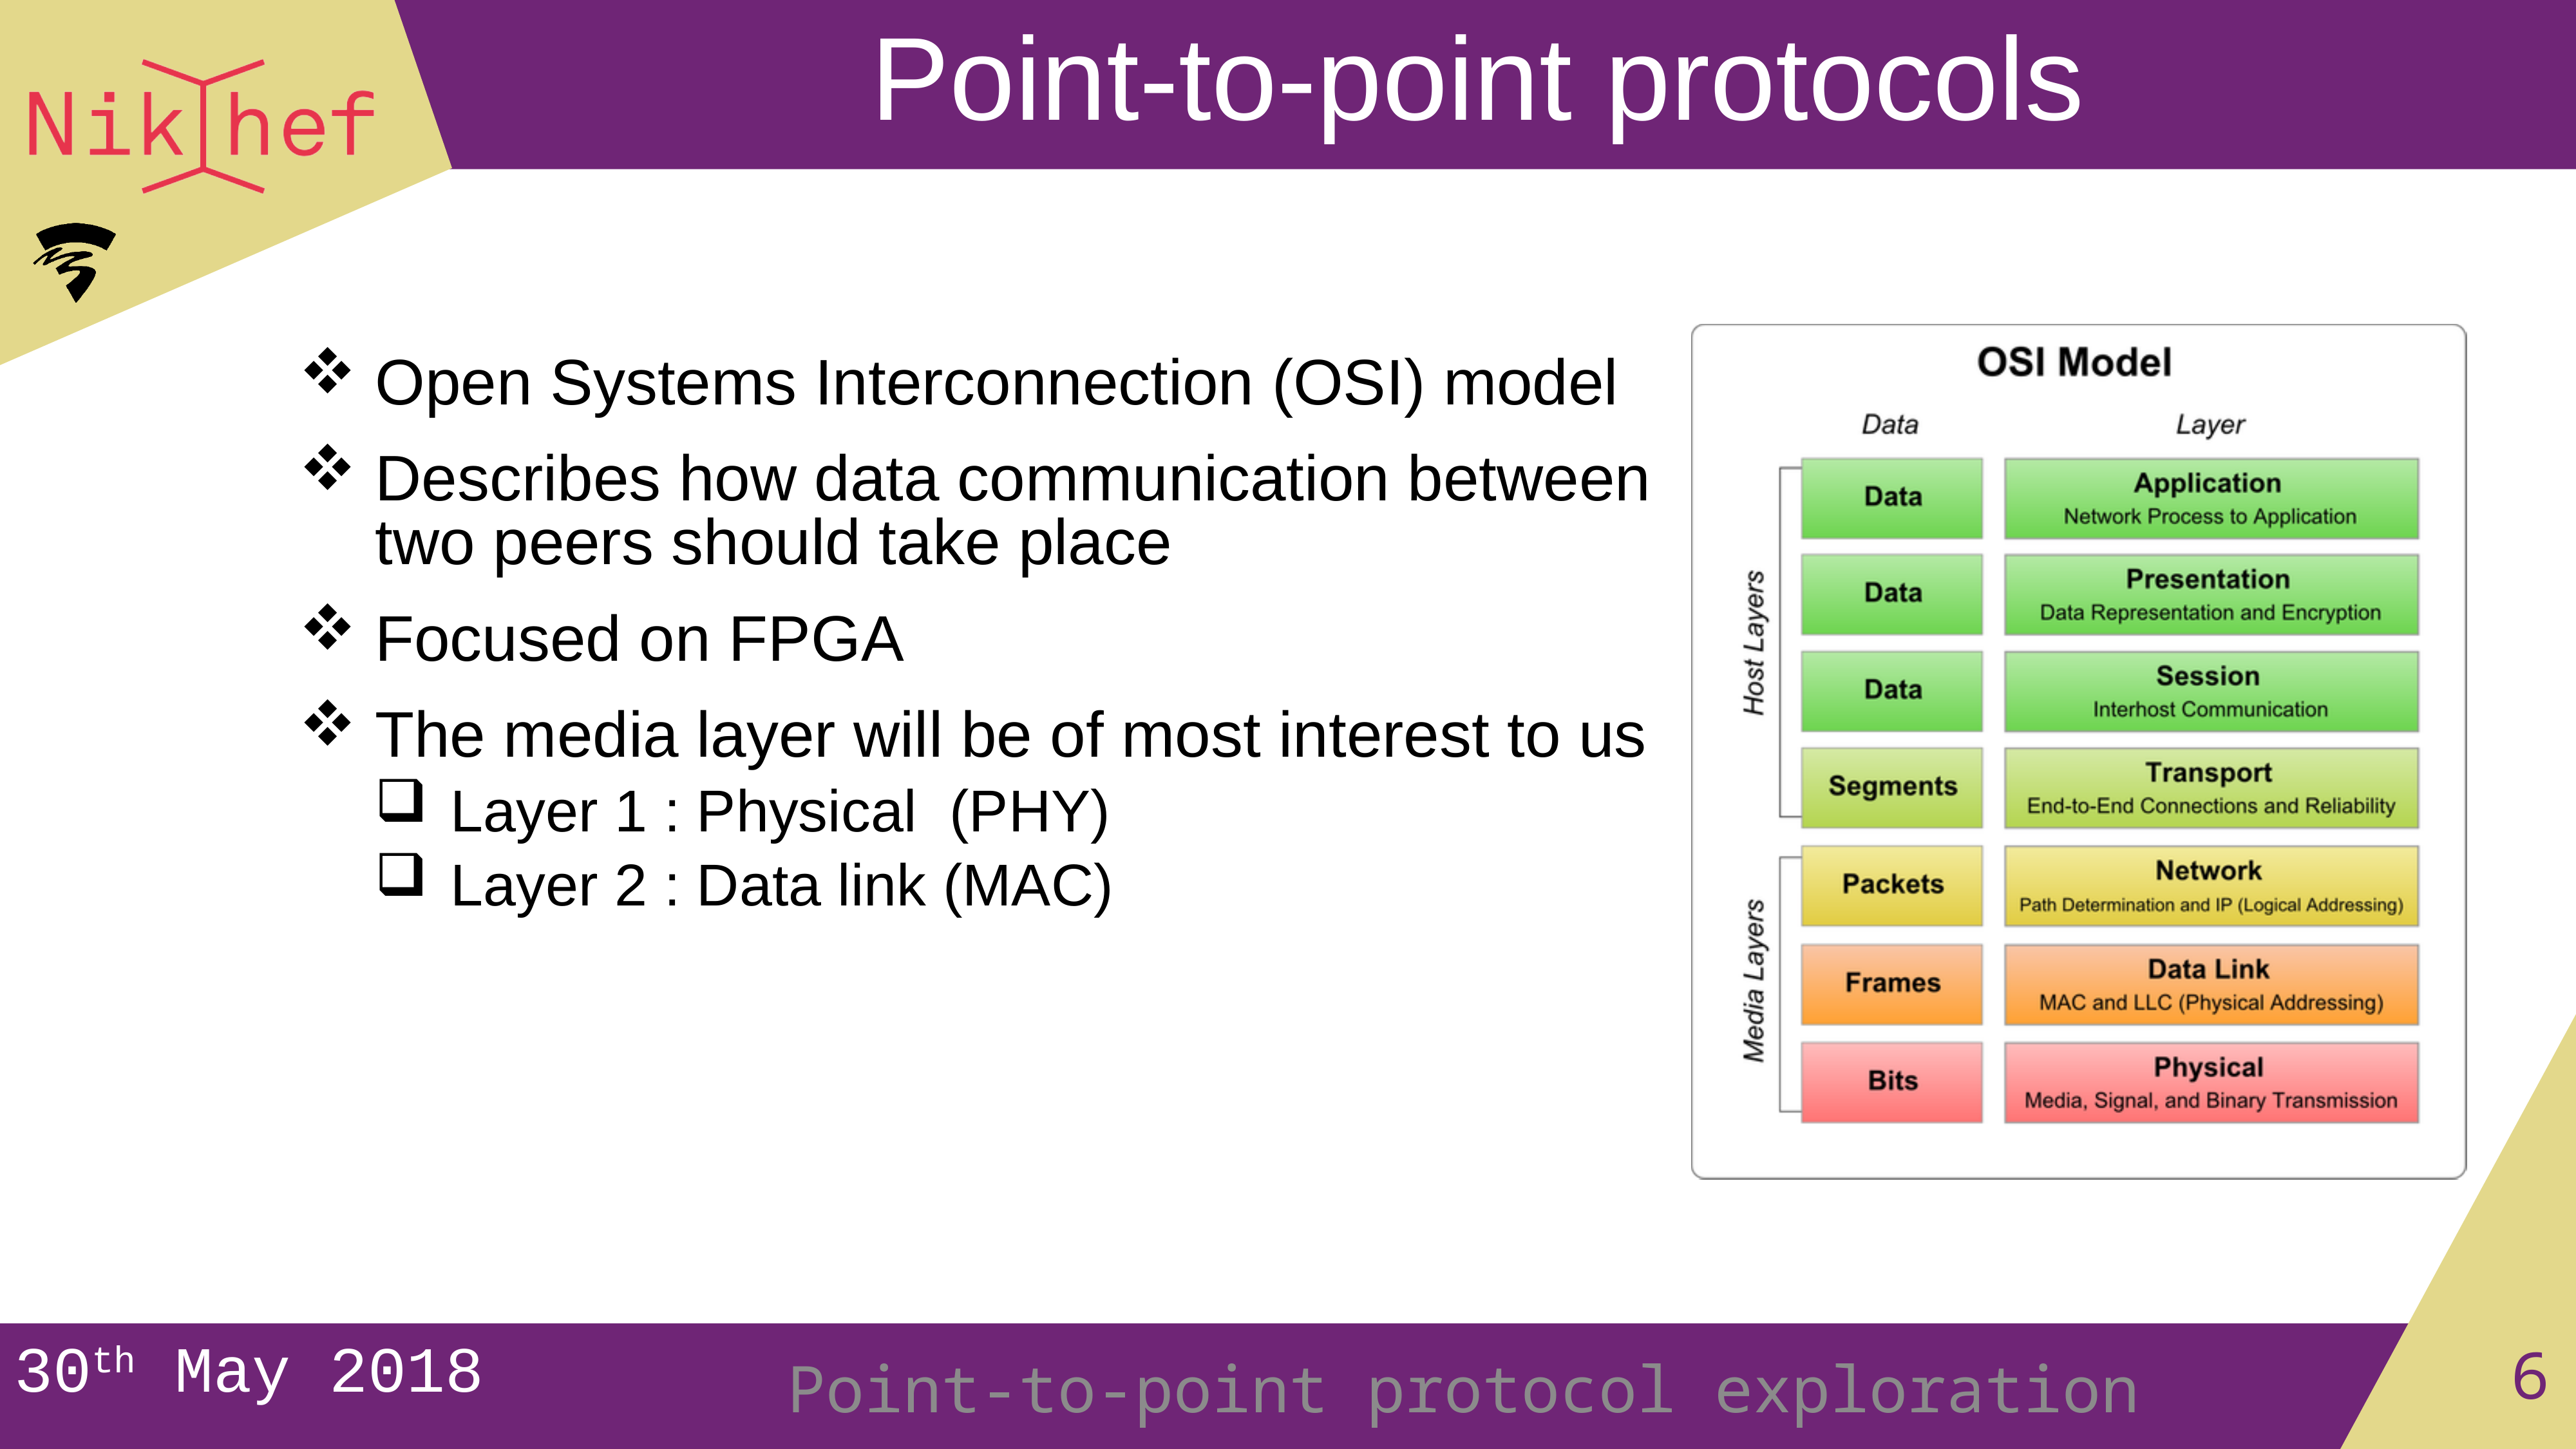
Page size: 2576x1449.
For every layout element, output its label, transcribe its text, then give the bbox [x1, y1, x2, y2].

slide_number 6 [2376, 1340, 2550, 1441]
footer Point-to-point protocol exploration [638, 1340, 2289, 1441]
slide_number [14, 1340, 638, 1441]
picture [28, 216, 124, 312]
picture [1690, 324, 2467, 1180]
picture [28, 58, 375, 195]
title Point-to-point protocols [694, 0, 2262, 169]
list Open Systems Interconnection (OSI) model Describes how data communication between two peers should take place Focused on FPGA The media layer will be of most interest to us Layer 1 : Physical (PHY) Layer 2 : Data link (MAC) [299, 341, 1669, 1182]
